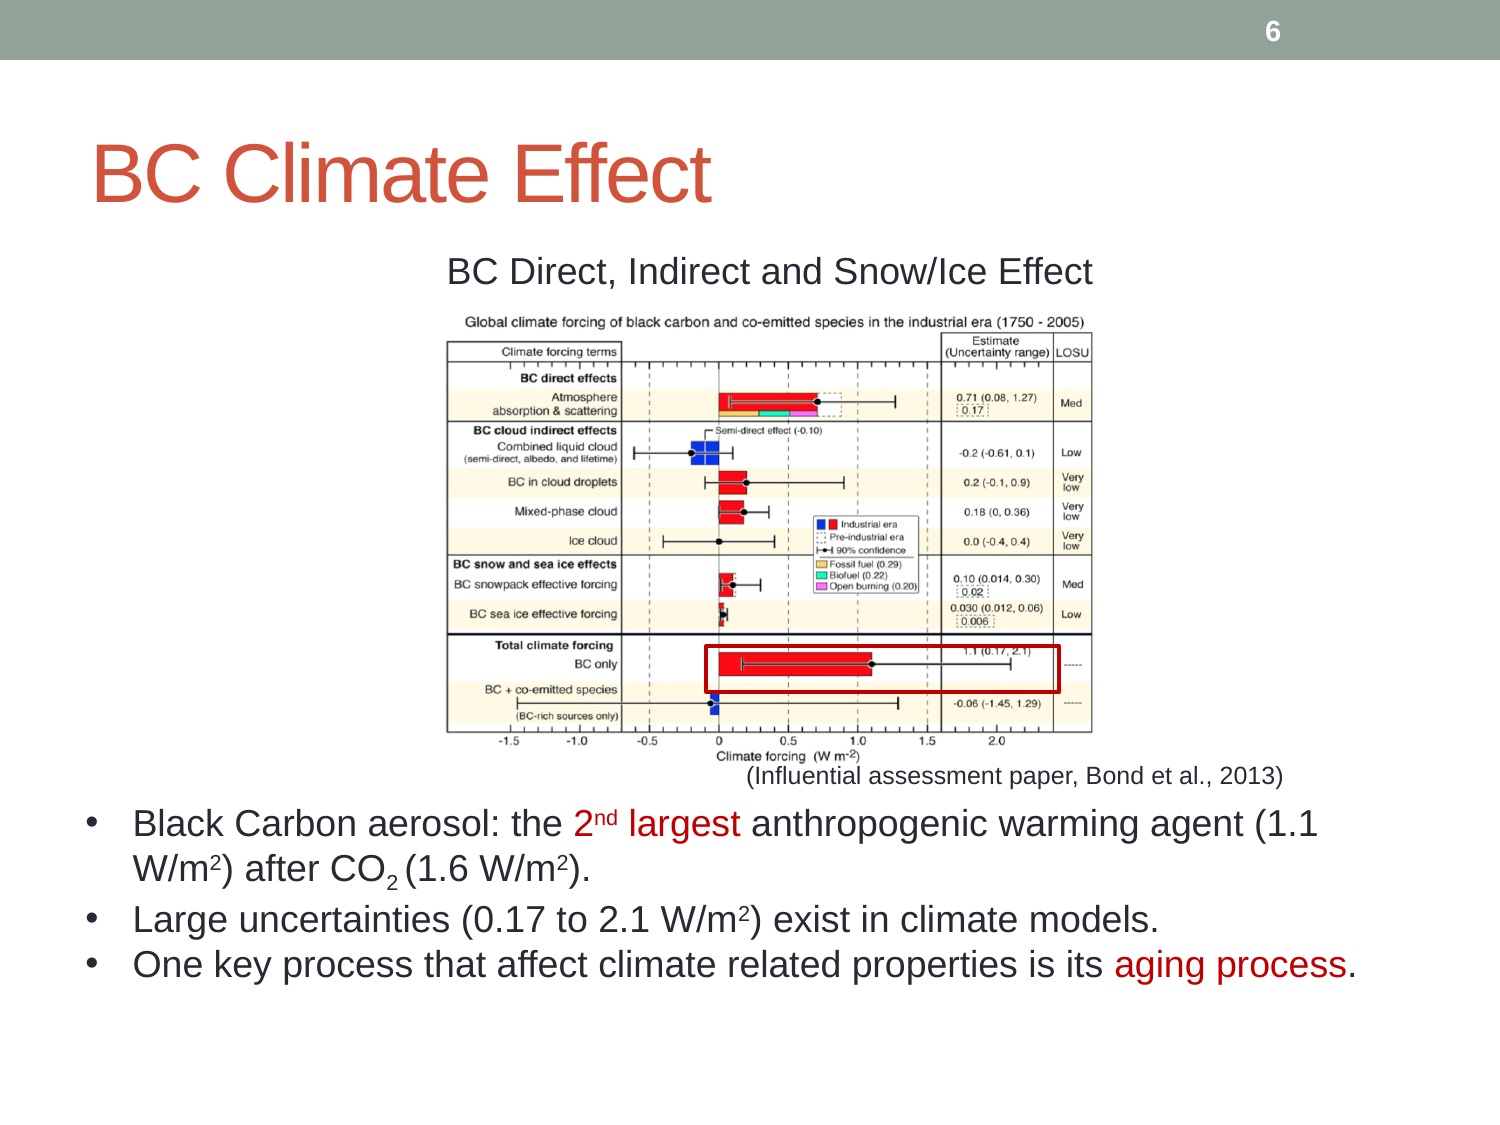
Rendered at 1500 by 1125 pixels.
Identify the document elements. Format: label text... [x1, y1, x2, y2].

title BC Climate Effect [75, 87, 1425, 250]
slide_number 6 [1250, 3, 1425, 57]
text_box Black Carbon aerosol: the 2nd largest anthropogenic warming agent (1.1 W/m2) after CO2 (1.6 W/m2). Large uncertainties (0.17 to 2.1 W/m2) exist in climate models. One key process that affect climate related properties is its aging process. [70, 791, 1427, 993]
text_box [331, 239, 1303, 798]
